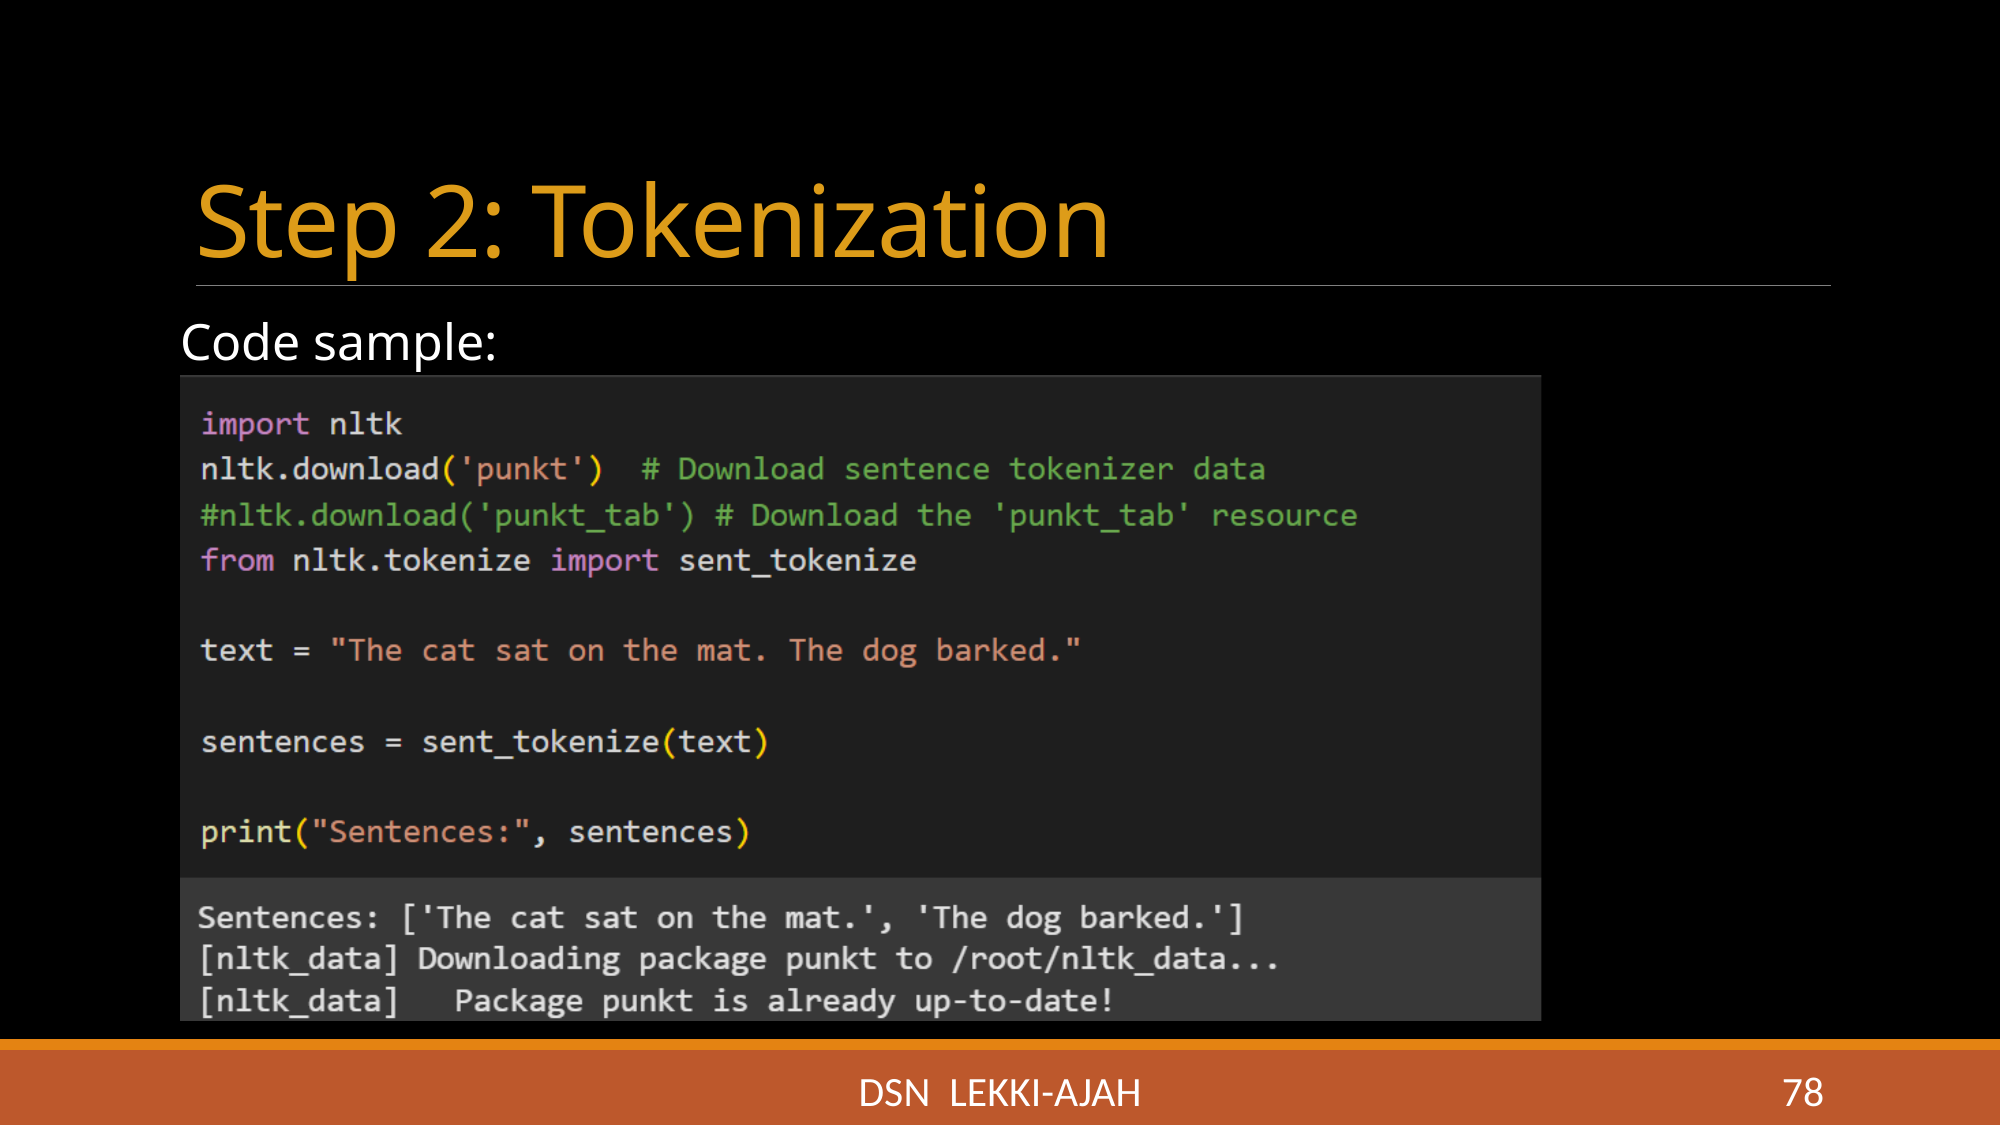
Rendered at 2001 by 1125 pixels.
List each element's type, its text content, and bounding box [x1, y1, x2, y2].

picture [179, 375, 1542, 1022]
text_box [277, 1031, 933, 1054]
title Step 2: Tokenization [180, 47, 1830, 285]
list Code sample: [180, 302, 1887, 412]
footer DSN LEKKI-AJAH [604, 1059, 1396, 1120]
slide_number 78 [1624, 1059, 1840, 1120]
